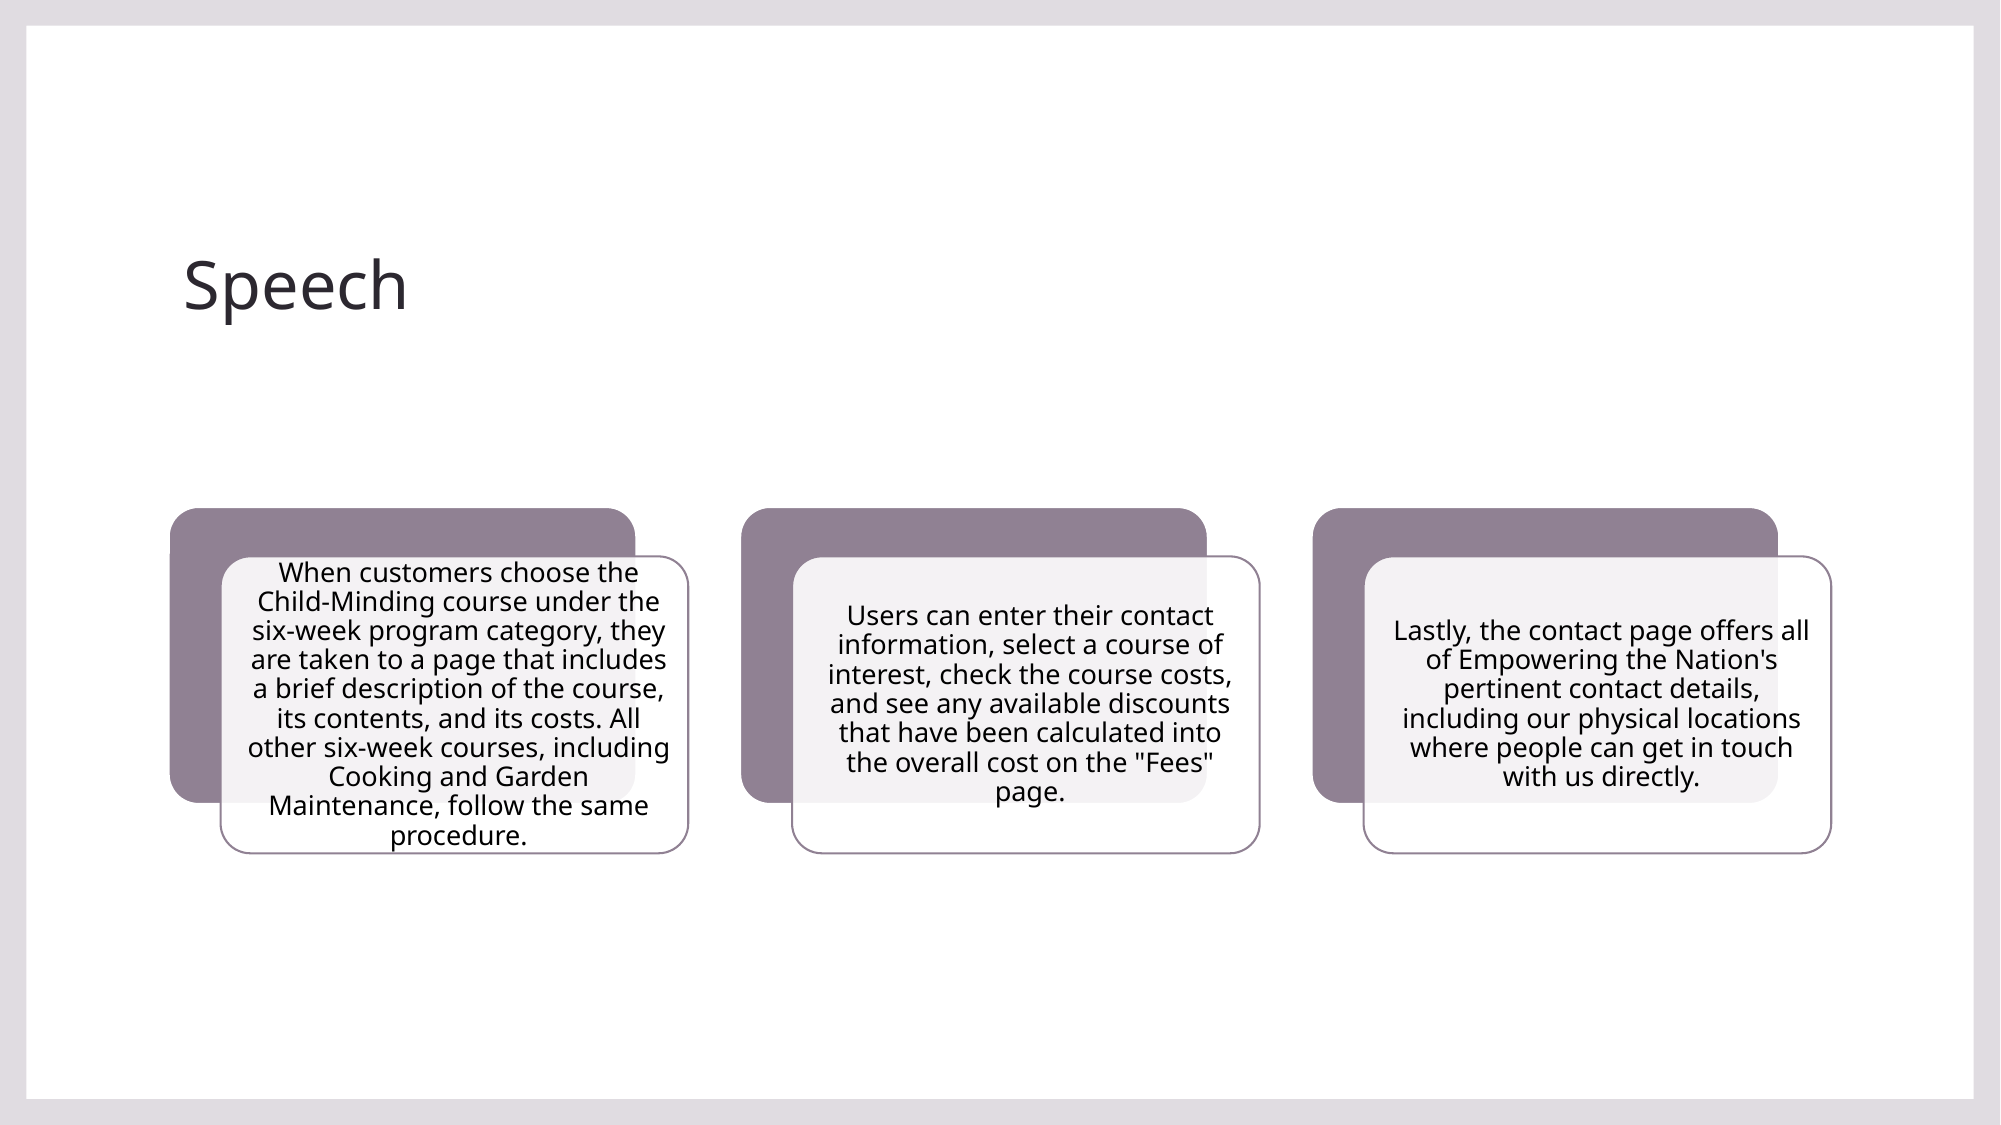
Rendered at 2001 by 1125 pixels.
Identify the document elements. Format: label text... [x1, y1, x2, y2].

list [168, 354, 1832, 1006]
title Speech [168, 118, 1832, 331]
